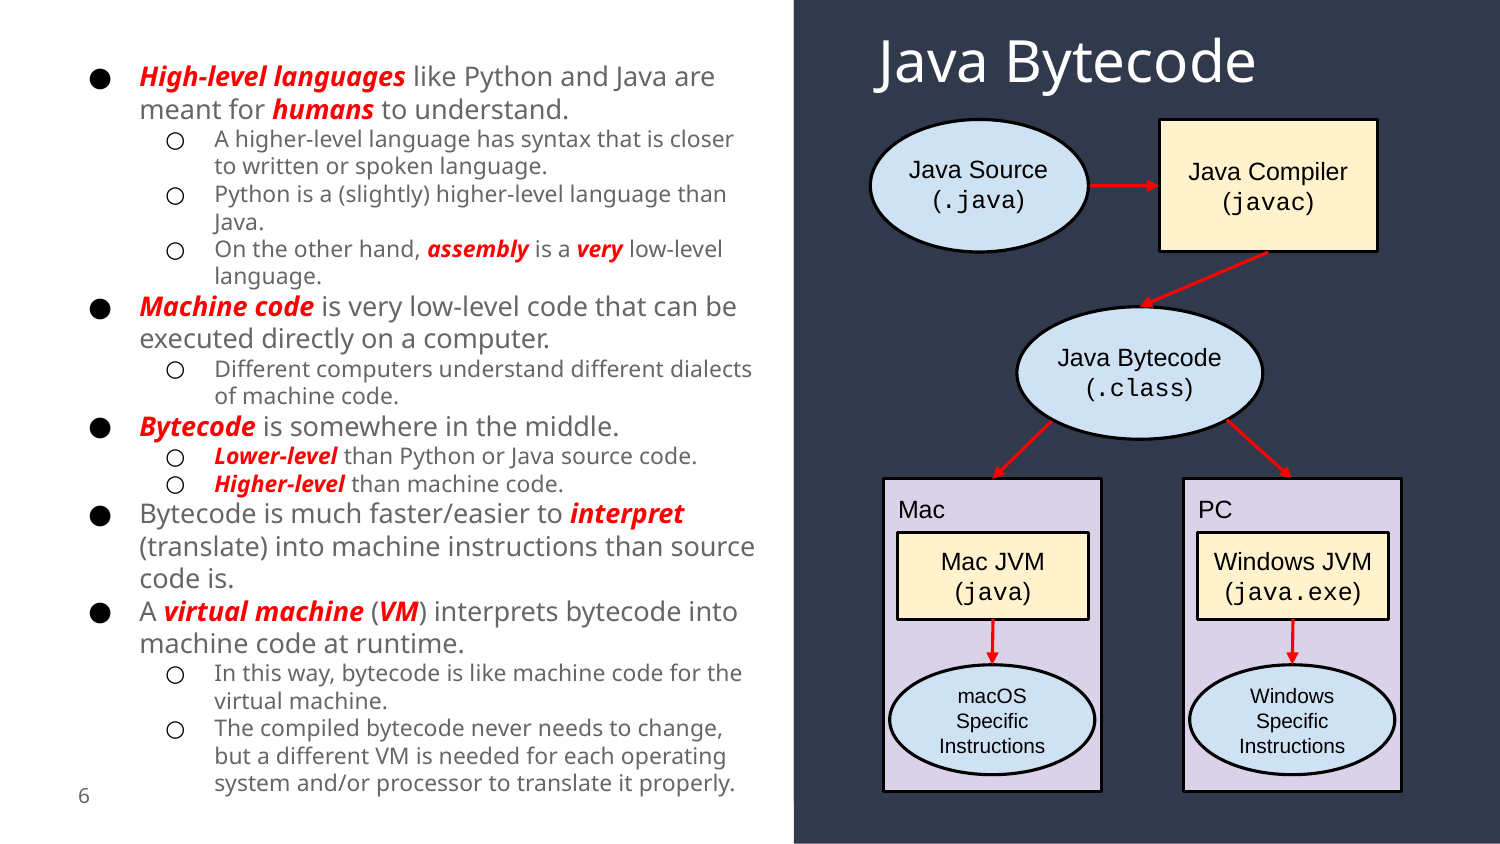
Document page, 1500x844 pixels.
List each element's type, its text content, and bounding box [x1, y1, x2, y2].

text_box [882, 419, 1102, 792]
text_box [1182, 419, 1402, 792]
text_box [869, 117, 1089, 253]
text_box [1091, 119, 1378, 253]
list High-level languages like Python and Java are meant for humans to understand. A higher-level language has syntax that is closer to written or spoken language. Python is a (slightly) higher-level language than Java. On the other hand, assembly is a very low-level language. Machine code is very low-level code that can be executed directly on a computer. Different computers understand different dialects of machine code. Bytecode is somewhere in the middle. Lower-level than Python or Java source code. Higher-level than machine code. Bytecode is much faster/easier to interpret (translate) into machine instructions than source code is. A virtual machine (VM) interprets bytecode into machine code at runtime. In this way, bytecode is like machine code for the virtual machine. The compiled bytecode never needs to change, but a different VM is needed for each operating system and/or processor to translate it properly. [49, 44, 771, 812]
title Java Bytecode [863, 7, 1472, 112]
slide_number ‹#› [14, 764, 105, 830]
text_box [1016, 251, 1269, 440]
